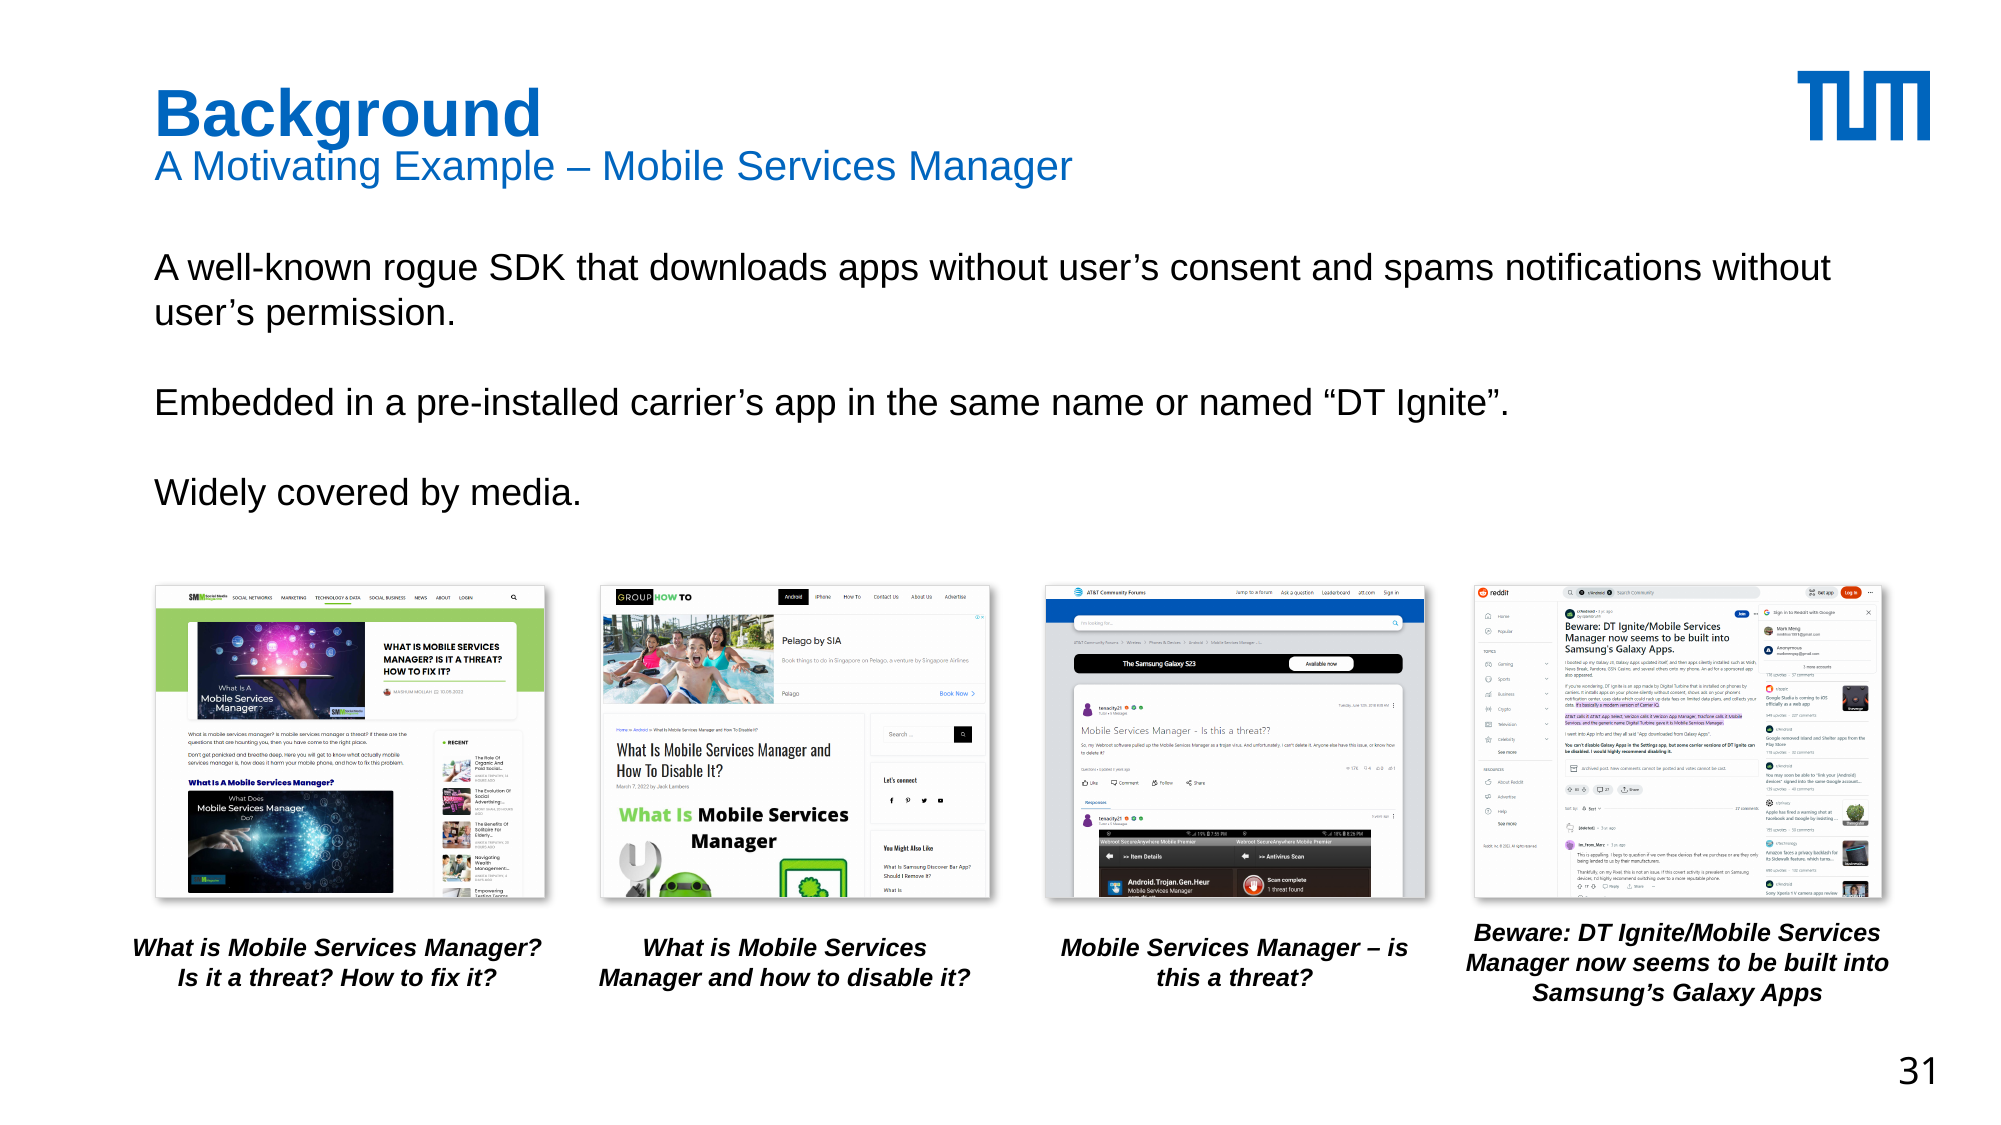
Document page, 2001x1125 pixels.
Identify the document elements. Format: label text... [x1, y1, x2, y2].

picture [1045, 585, 1425, 899]
picture [1474, 585, 1882, 899]
text_box What is Mobile Services Manager? Is it a threat? How to fix it? [106, 924, 569, 999]
list A Motivating Example – Mobile Services Manager [139, 131, 1587, 216]
text_box Beware: DT Ignite/Mobile Services Manager now seems to be built into Samsung’s Galaxy Apps [1449, 909, 1907, 1014]
text_box Mobile Services Manager – is this a threat? [1030, 924, 1440, 999]
picture [600, 585, 990, 899]
slide_number 31 [1474, 1042, 1942, 1103]
text_box A well-known rogue SDK that downloads apps without user’s consent and spams notifications without user’s permission. Embedded in a pre-installed carrier’s app in the same name or named “DT Ignite”. Widely covered by media. [139, 235, 1856, 521]
title Background [139, 42, 1587, 125]
picture [155, 585, 545, 899]
text_box What is Mobile Services Manager and how to disable it? [580, 924, 990, 999]
